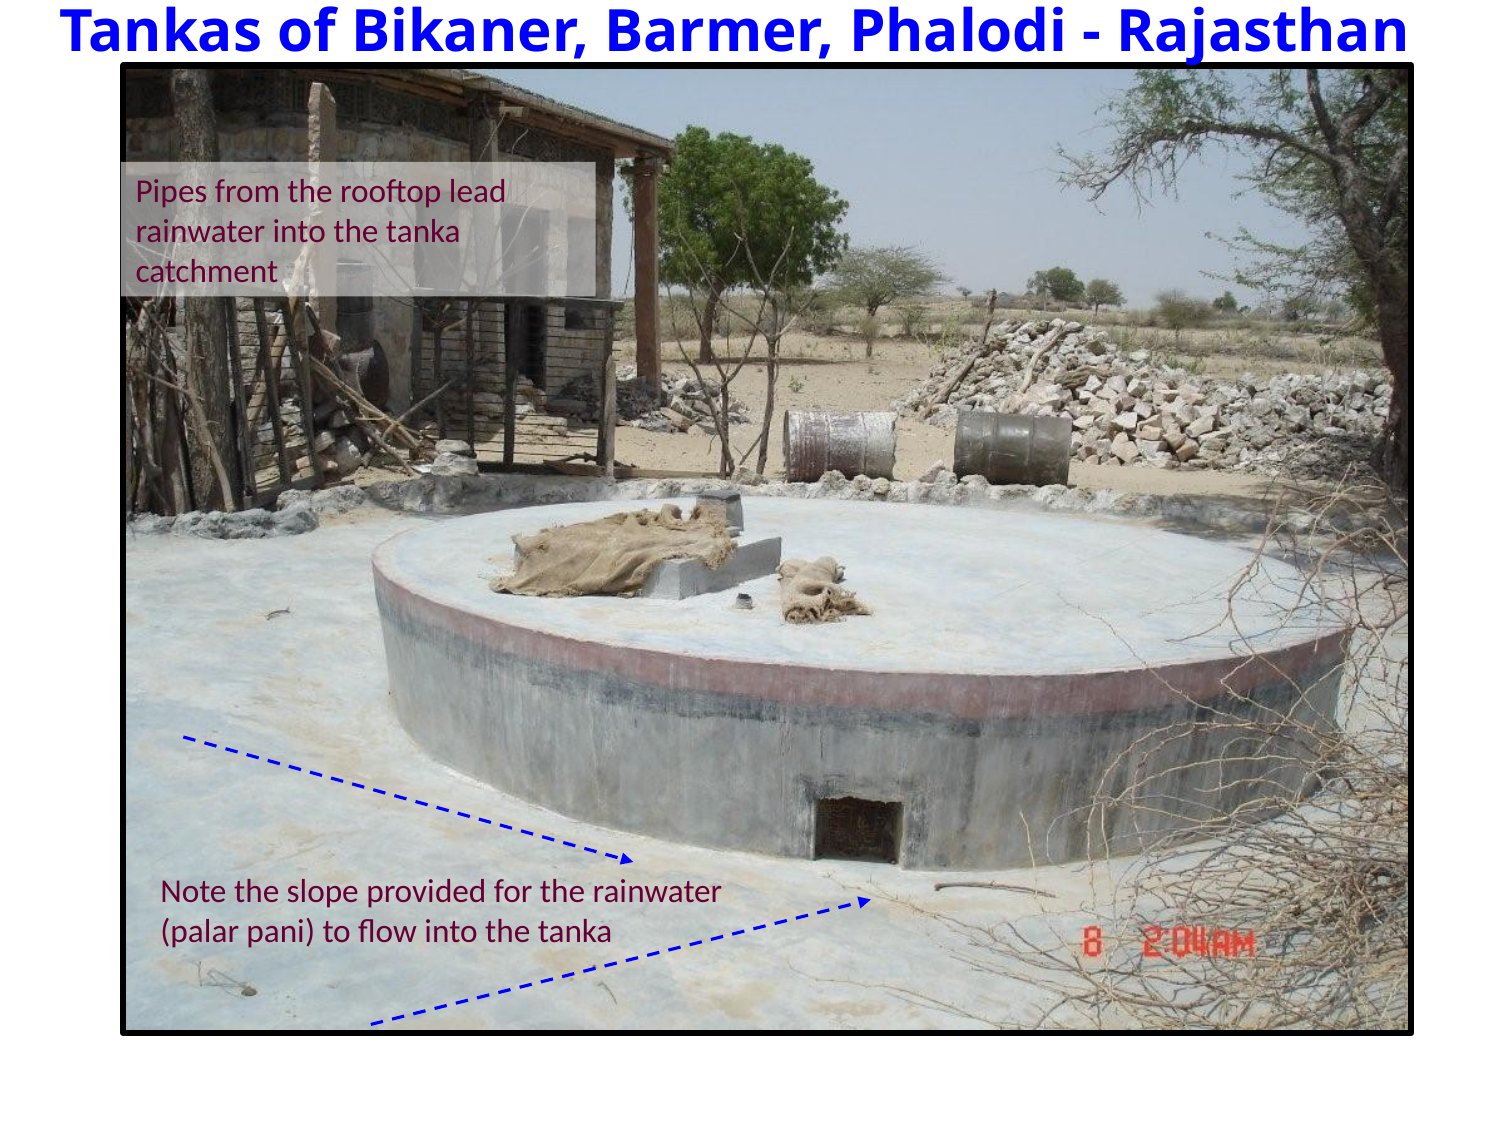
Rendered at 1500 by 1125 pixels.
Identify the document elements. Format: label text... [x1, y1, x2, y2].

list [126, 68, 1409, 1031]
text_box Tankas of Bikaner, Barmer, Phalodi - Rajasthan [44, 0, 1425, 71]
